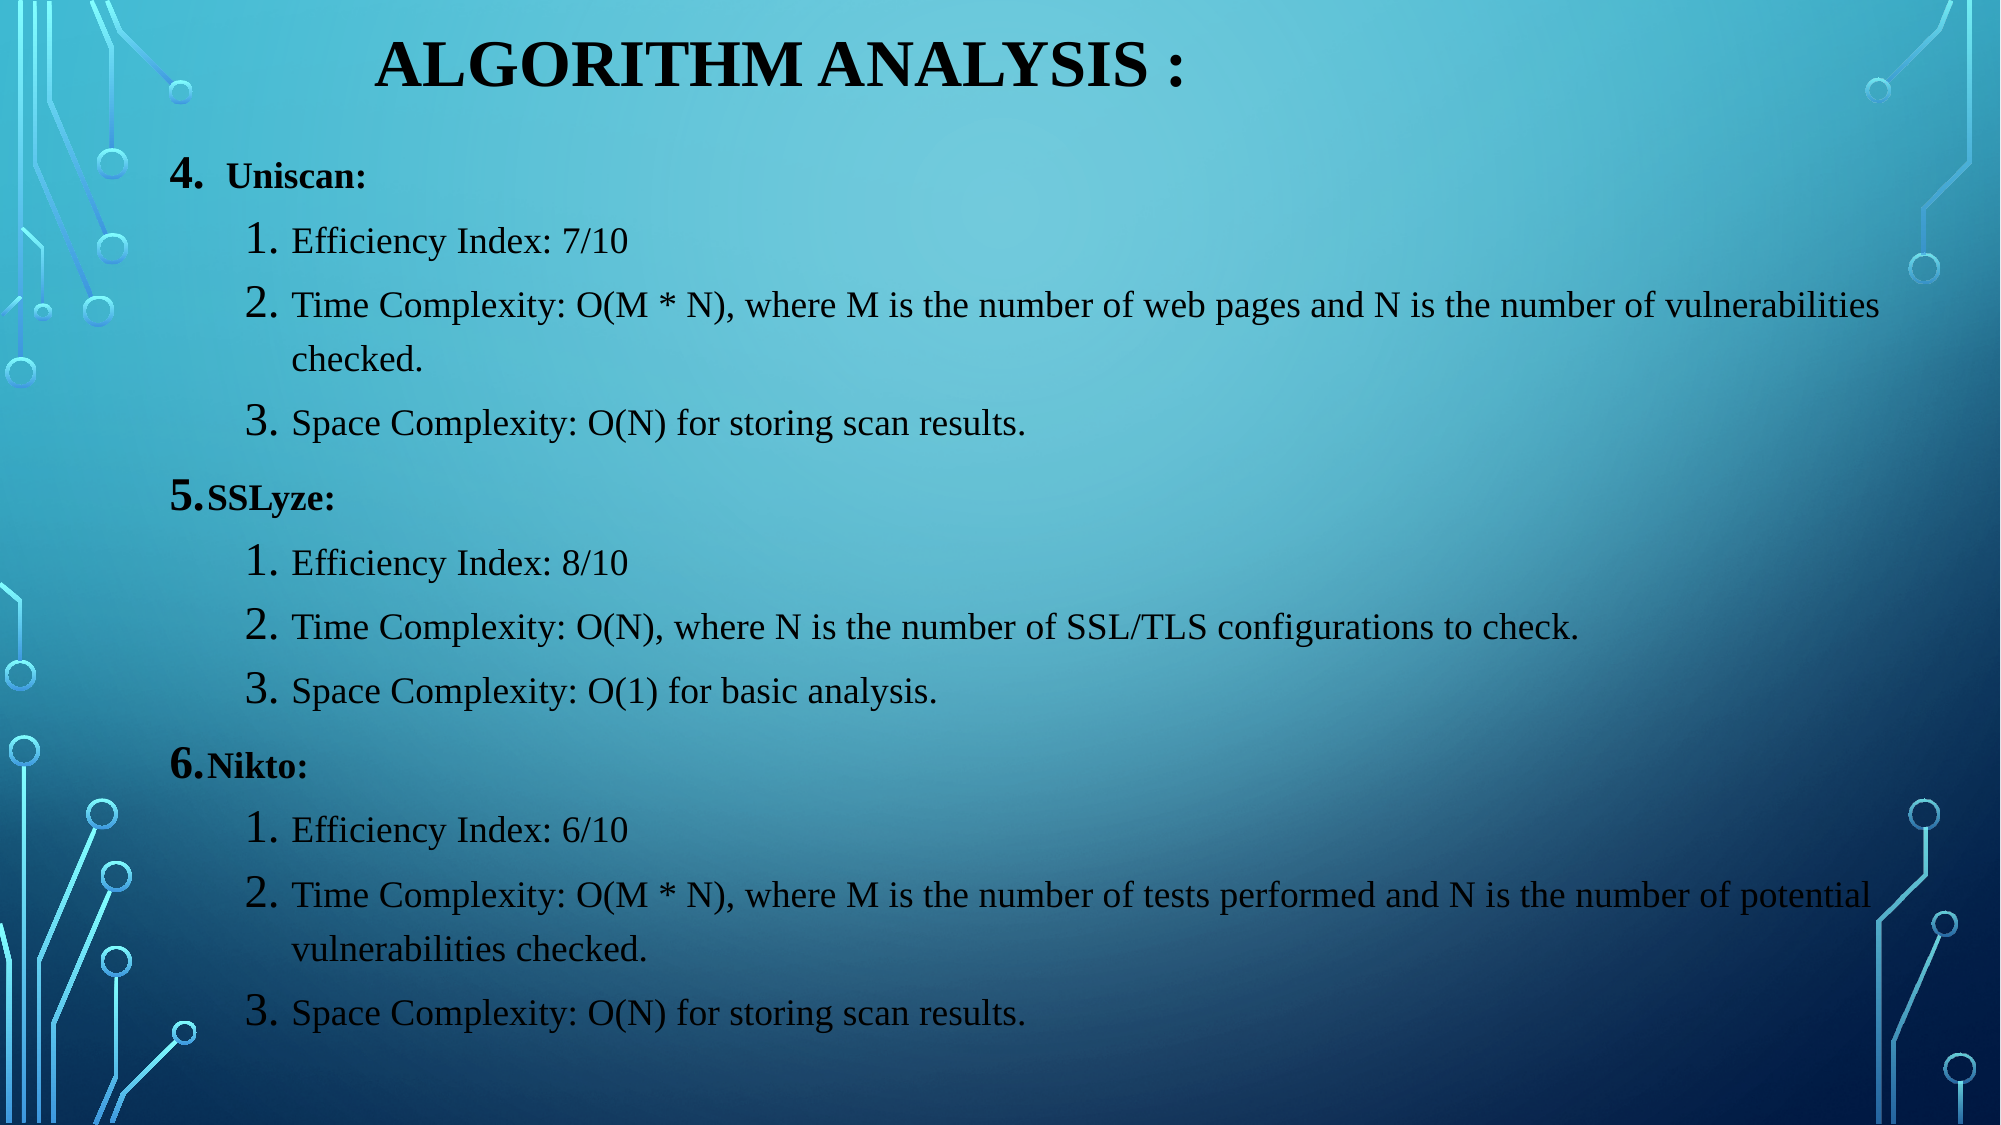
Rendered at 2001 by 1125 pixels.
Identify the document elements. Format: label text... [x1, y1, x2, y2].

title Algorithm analysis : [359, 0, 1985, 226]
list Uniscan: Efficiency Index: 7/10 Time Complexity: O(M * N), where M is the number of web pages and N is the number of vulnerabilities checked. Space Complexity: O(N) for storing scan results. SSLyze: Efficiency Index: 8/10 Time Complexity: O(N), where N is the number of SSL/TLS configurations to check. Space Complexity: O(1) for basic analysis. Nikto: Efficiency Index: 6/10 Time Complexity: O(M * N), where M is the number of tests performed and N is the number of potential vulnerabilities checked. Space Complexity: O(N) for storing scan results. [154, 134, 1924, 1052]
